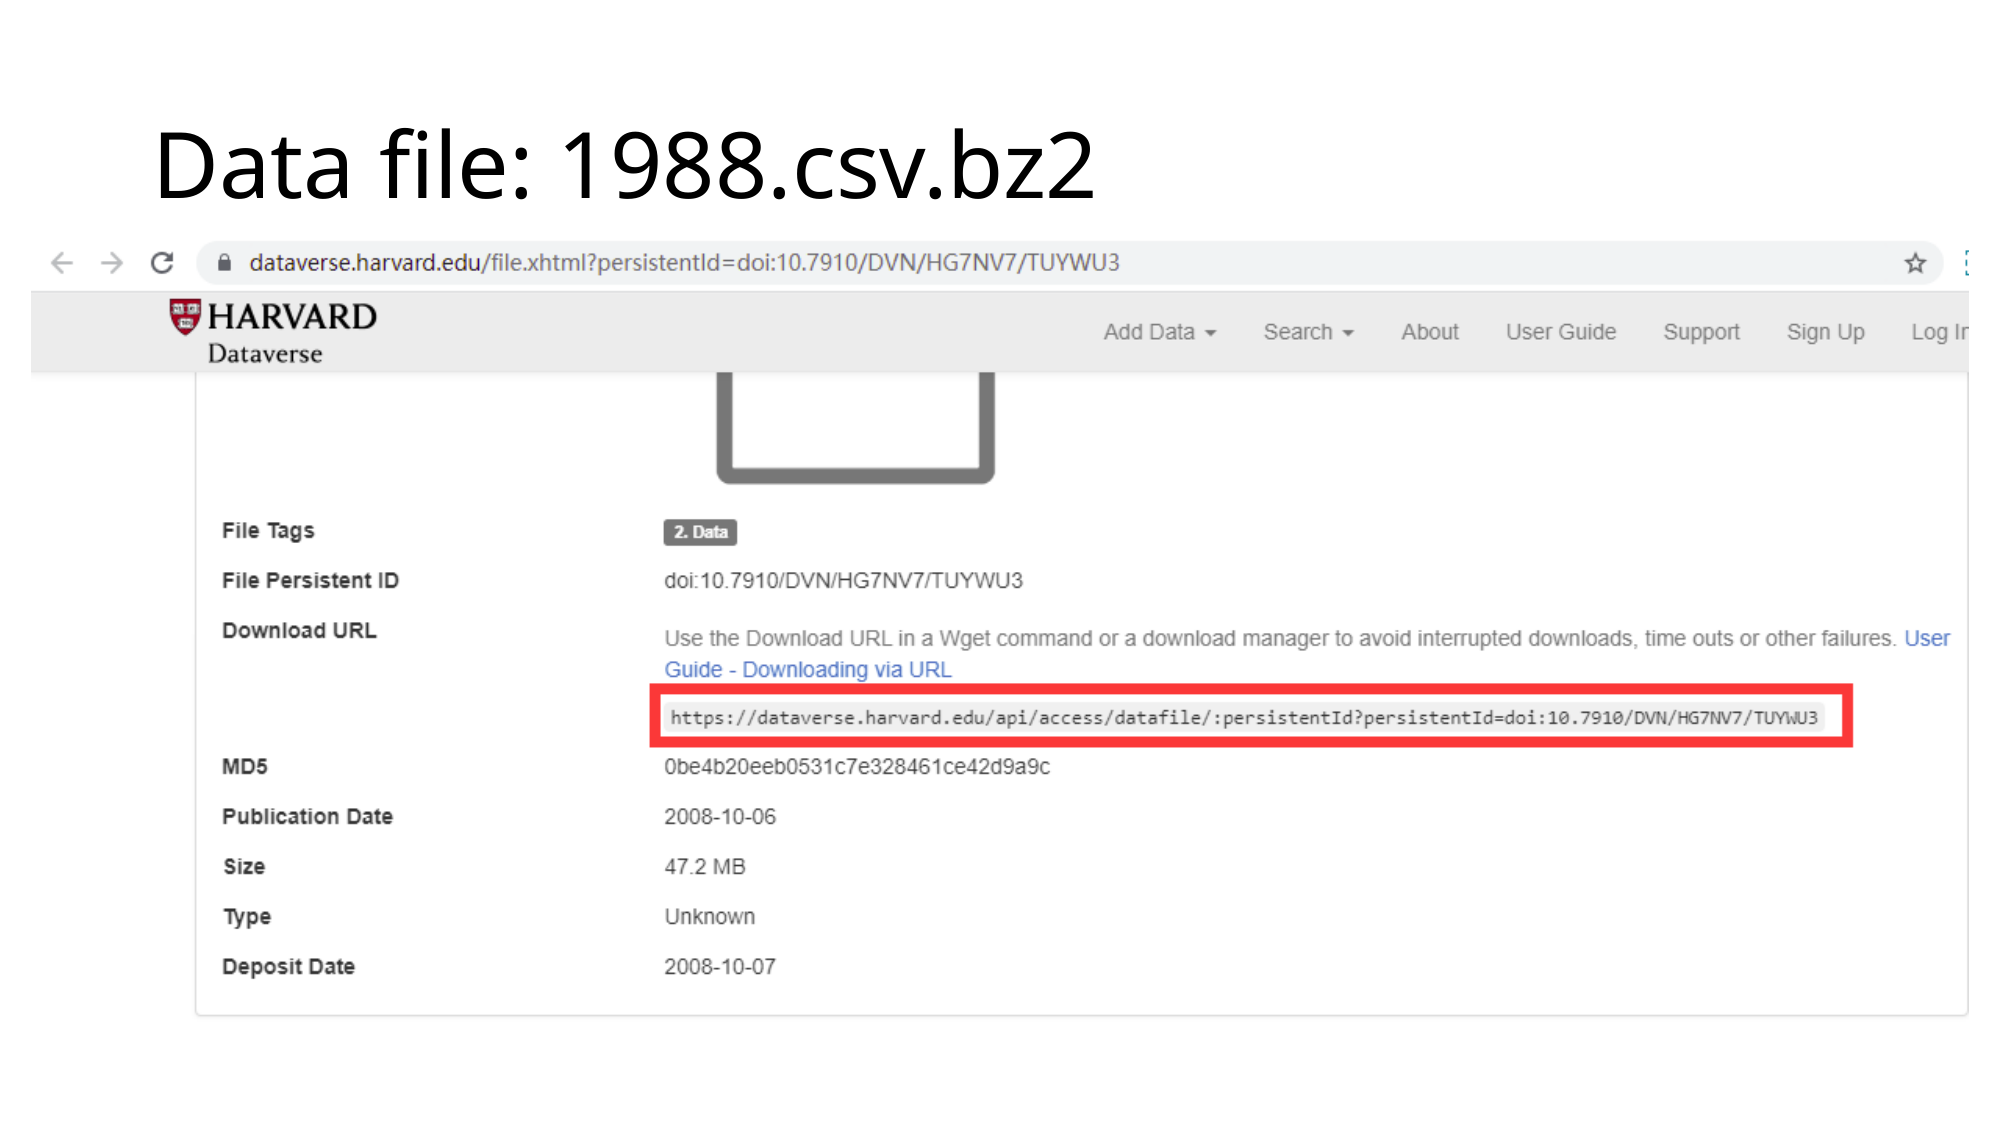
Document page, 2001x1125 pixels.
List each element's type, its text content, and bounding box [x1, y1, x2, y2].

title Data file: 1988.csv.bz2 [137, 59, 1863, 235]
picture [31, 235, 1969, 1026]
